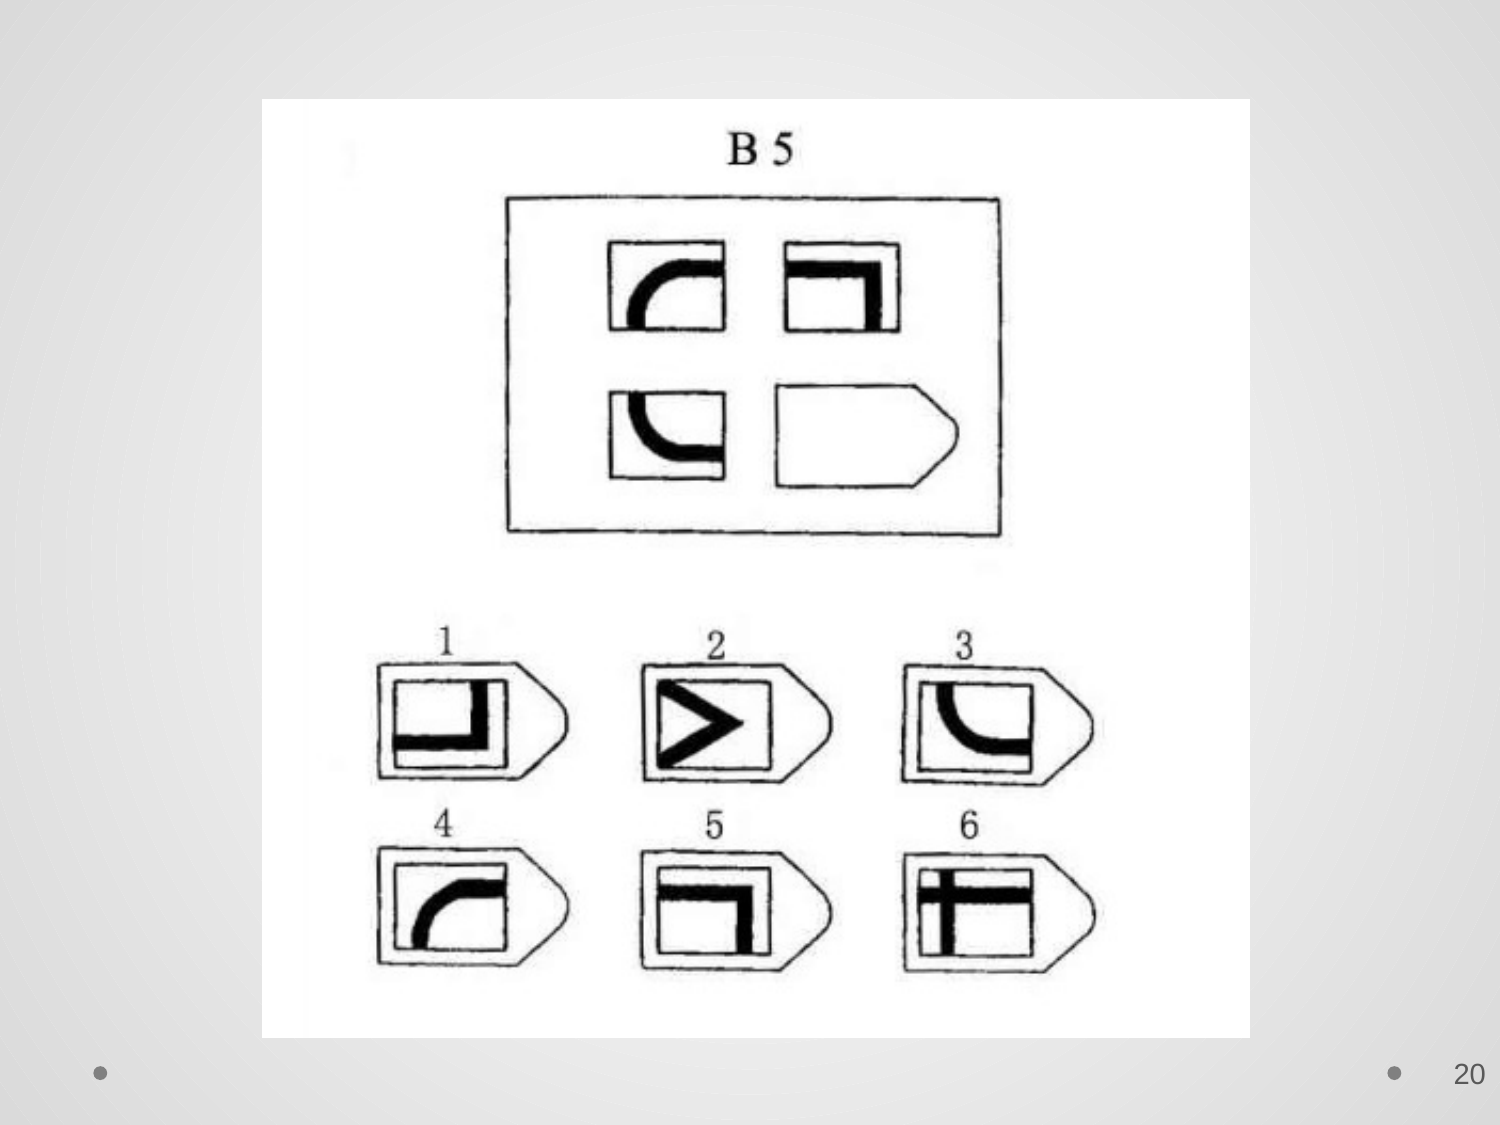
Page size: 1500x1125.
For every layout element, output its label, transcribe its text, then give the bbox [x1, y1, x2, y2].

slide_number 20 [1401, 1042, 1494, 1103]
picture [262, 98, 1251, 1038]
